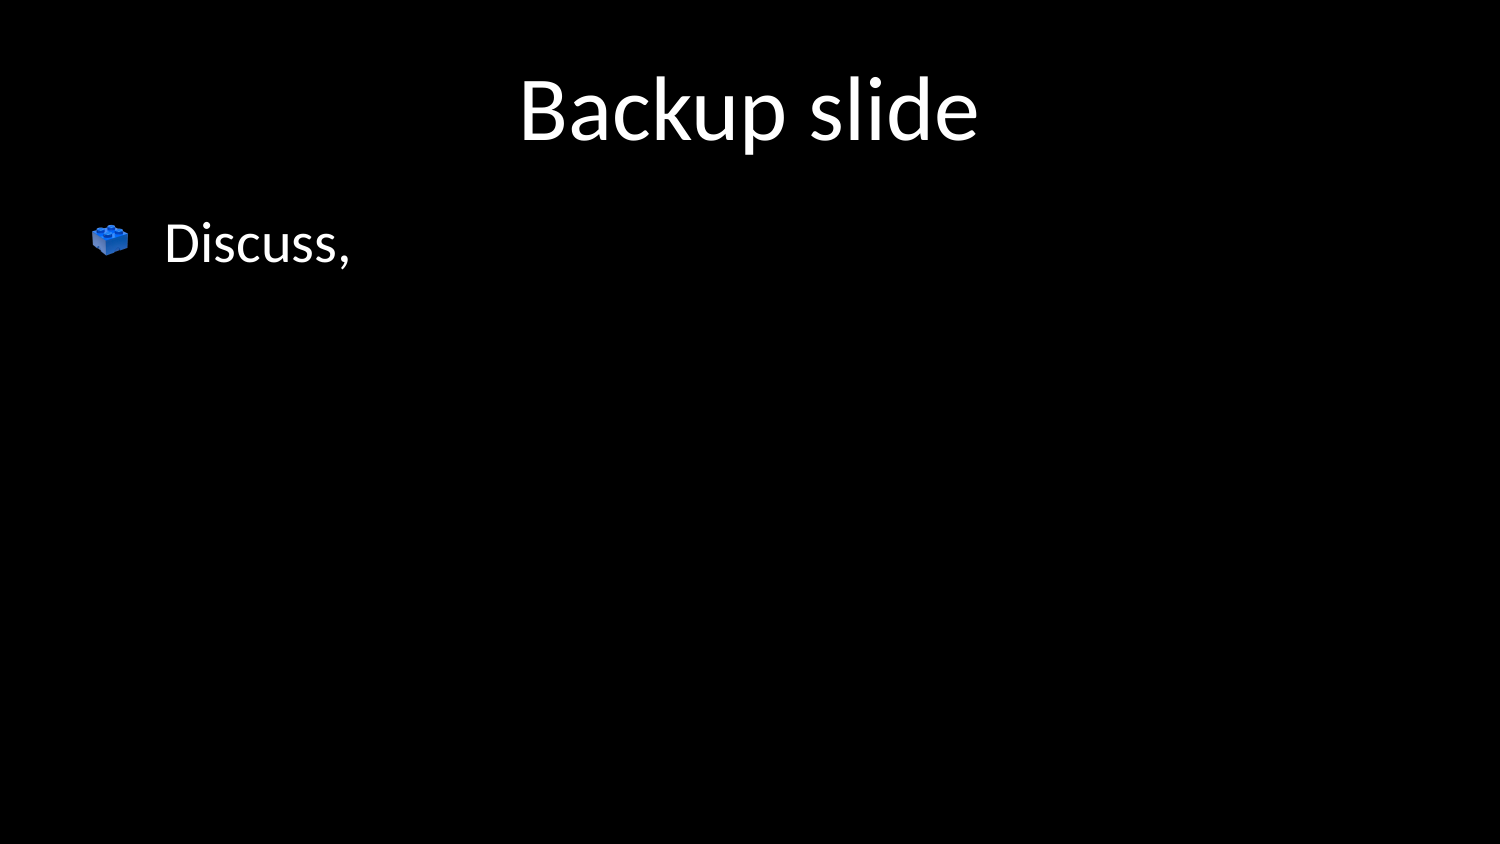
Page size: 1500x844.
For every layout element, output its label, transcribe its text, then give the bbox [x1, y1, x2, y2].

picture [89, 218, 131, 260]
text_box Discuss, [75, 196, 997, 754]
text_box Backup slide [75, 33, 1425, 175]
